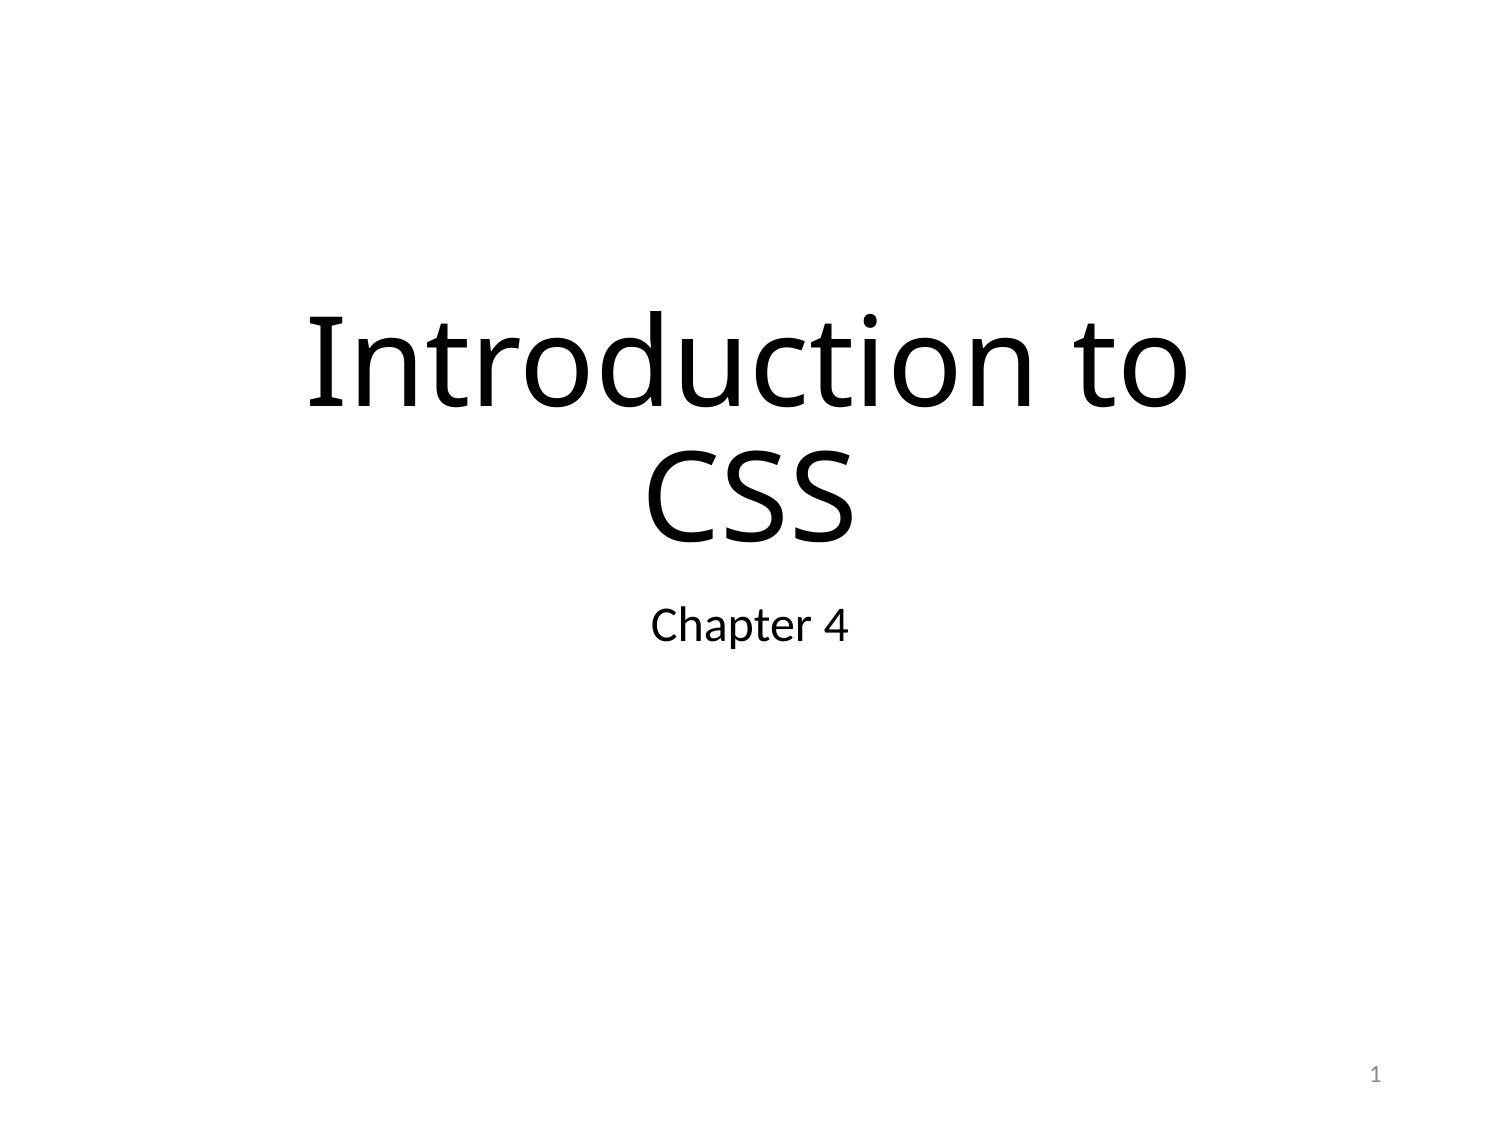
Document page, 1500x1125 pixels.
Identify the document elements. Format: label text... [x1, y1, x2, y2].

slide_number 1 [1059, 1042, 1397, 1103]
subtitle Chapter 4 [187, 590, 1313, 863]
title Introduction to CSS [112, 184, 1388, 576]
